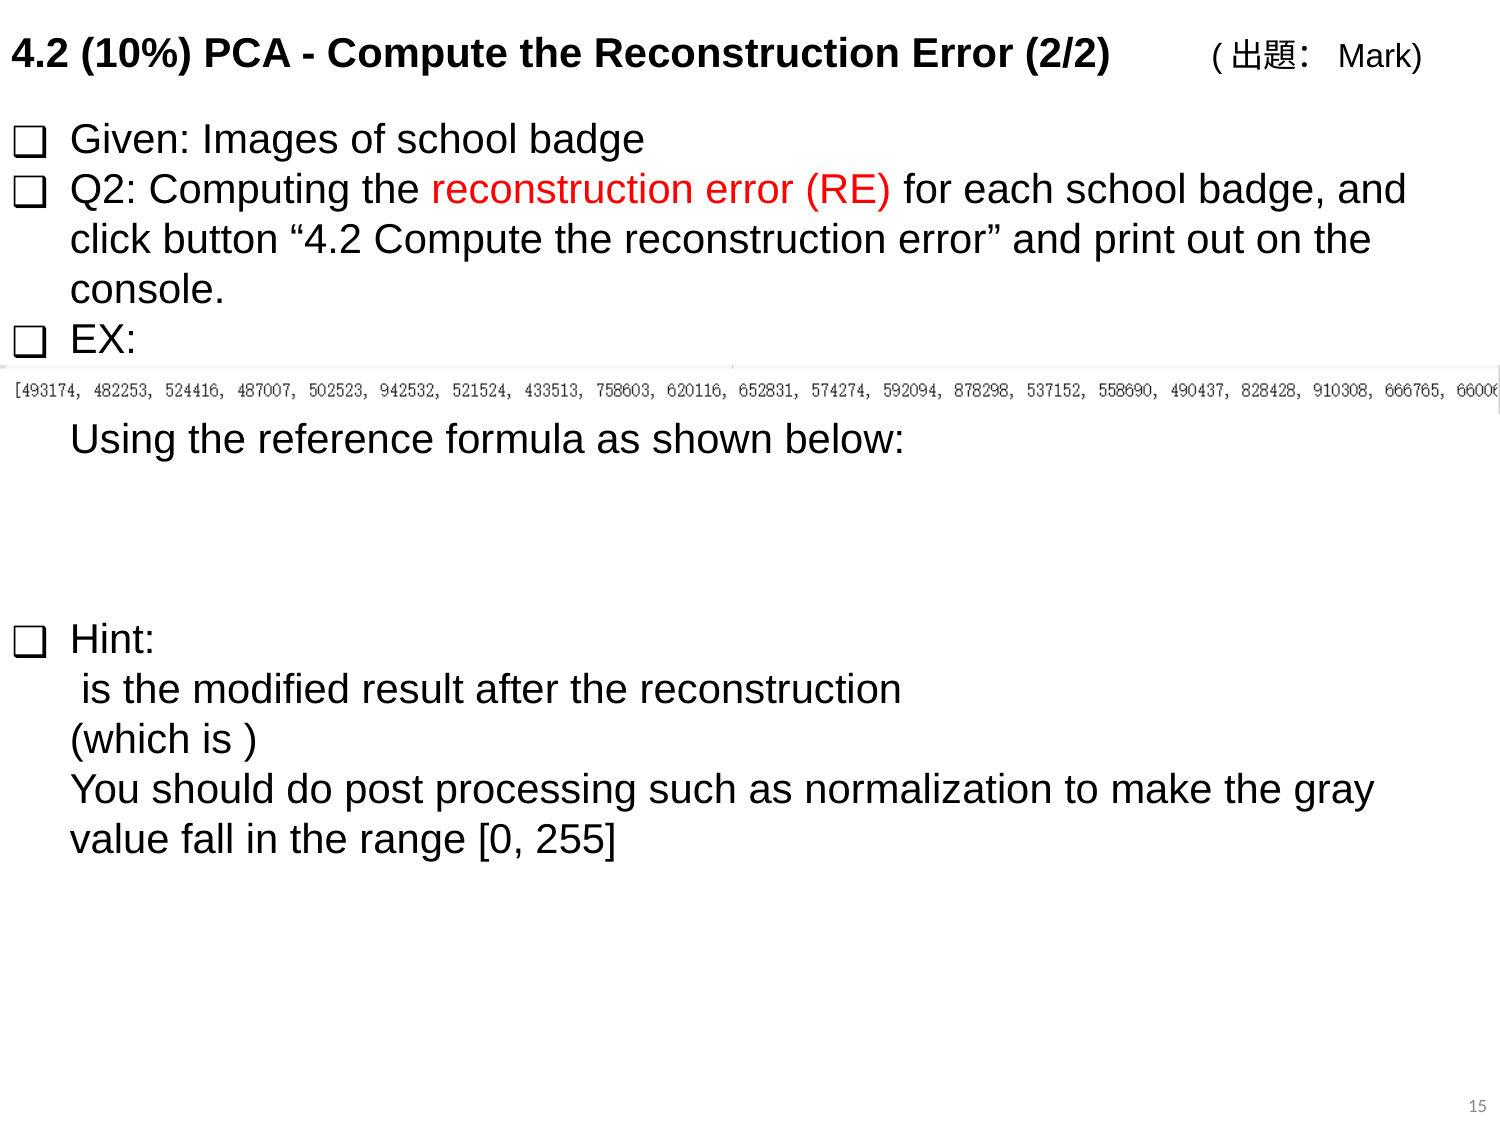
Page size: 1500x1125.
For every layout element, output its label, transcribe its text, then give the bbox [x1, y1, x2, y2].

slide_number 15 [1160, 1082, 1499, 1125]
title 4.2 (10%) PCA - Compute the Reconstruction Error (2/2) (出題：Mark) [0, 1, 1499, 107]
picture [0, 365, 1500, 414]
